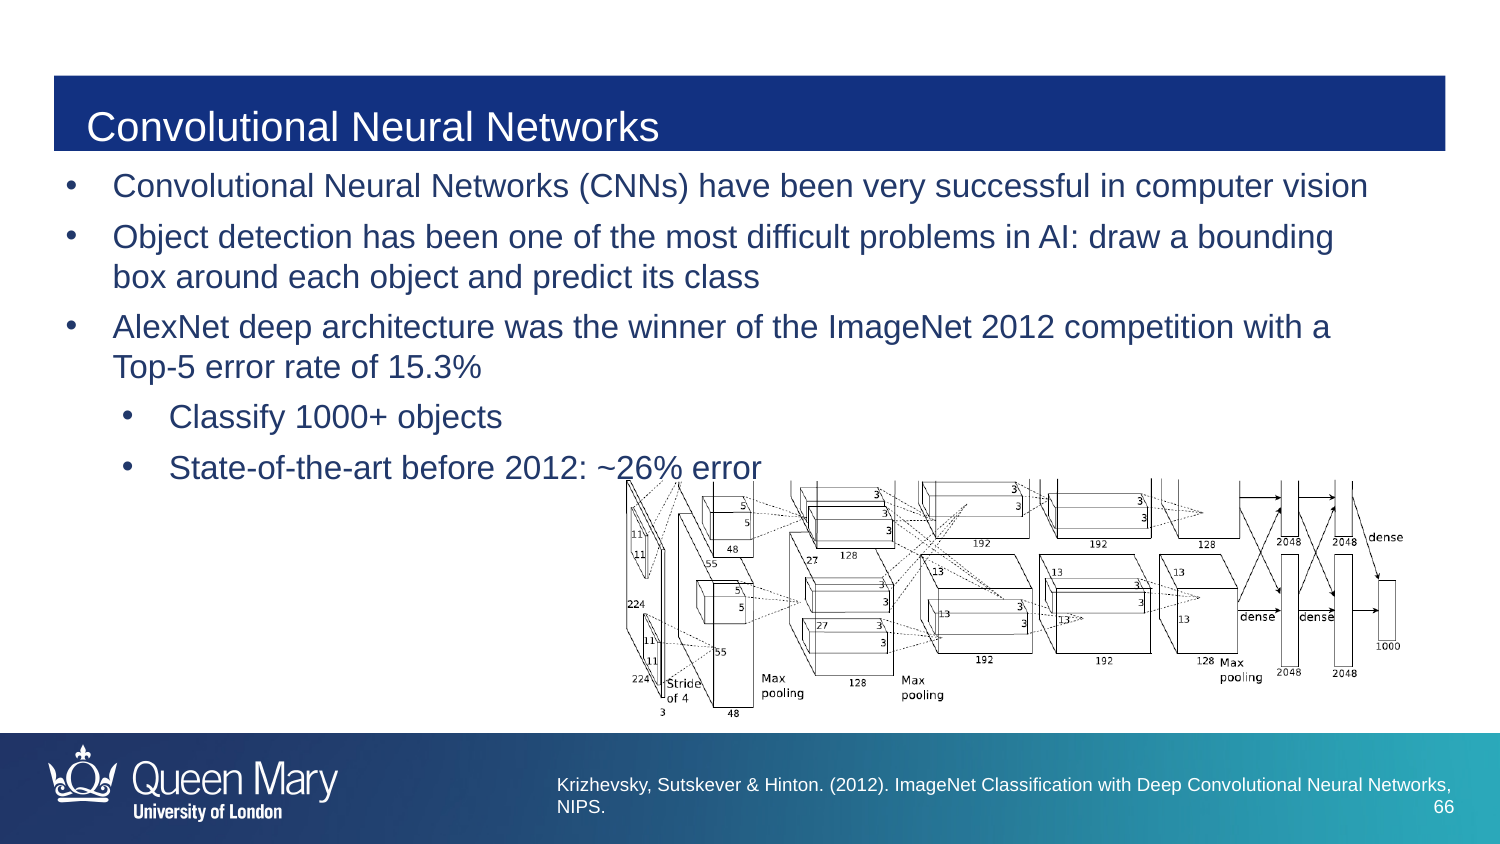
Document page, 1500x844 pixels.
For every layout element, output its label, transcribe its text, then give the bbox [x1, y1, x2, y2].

picture [0, 733, 1500, 844]
text_box Convolutional Neural Networks (CNNs) have been very successful in computer vision Object detection has been one of the most difficult problems in AI: draw a bounding box around each object and predict its class AlexNet deep architecture was the winner of the ImageNet 2012 competition with a Top-5 error rate of 15.3% Classify 1000+ objects State-of-the-art before 2012: ~26% error [50, 157, 1408, 494]
title Convolutional Neural Networks [71, 97, 1429, 143]
text_box Krizhevsky, Sutskever & Hinton. (2012). ImageNet Classification with Deep Convolutional Neural Networks, NIPS. [542, 764, 1490, 825]
picture [623, 455, 1409, 720]
